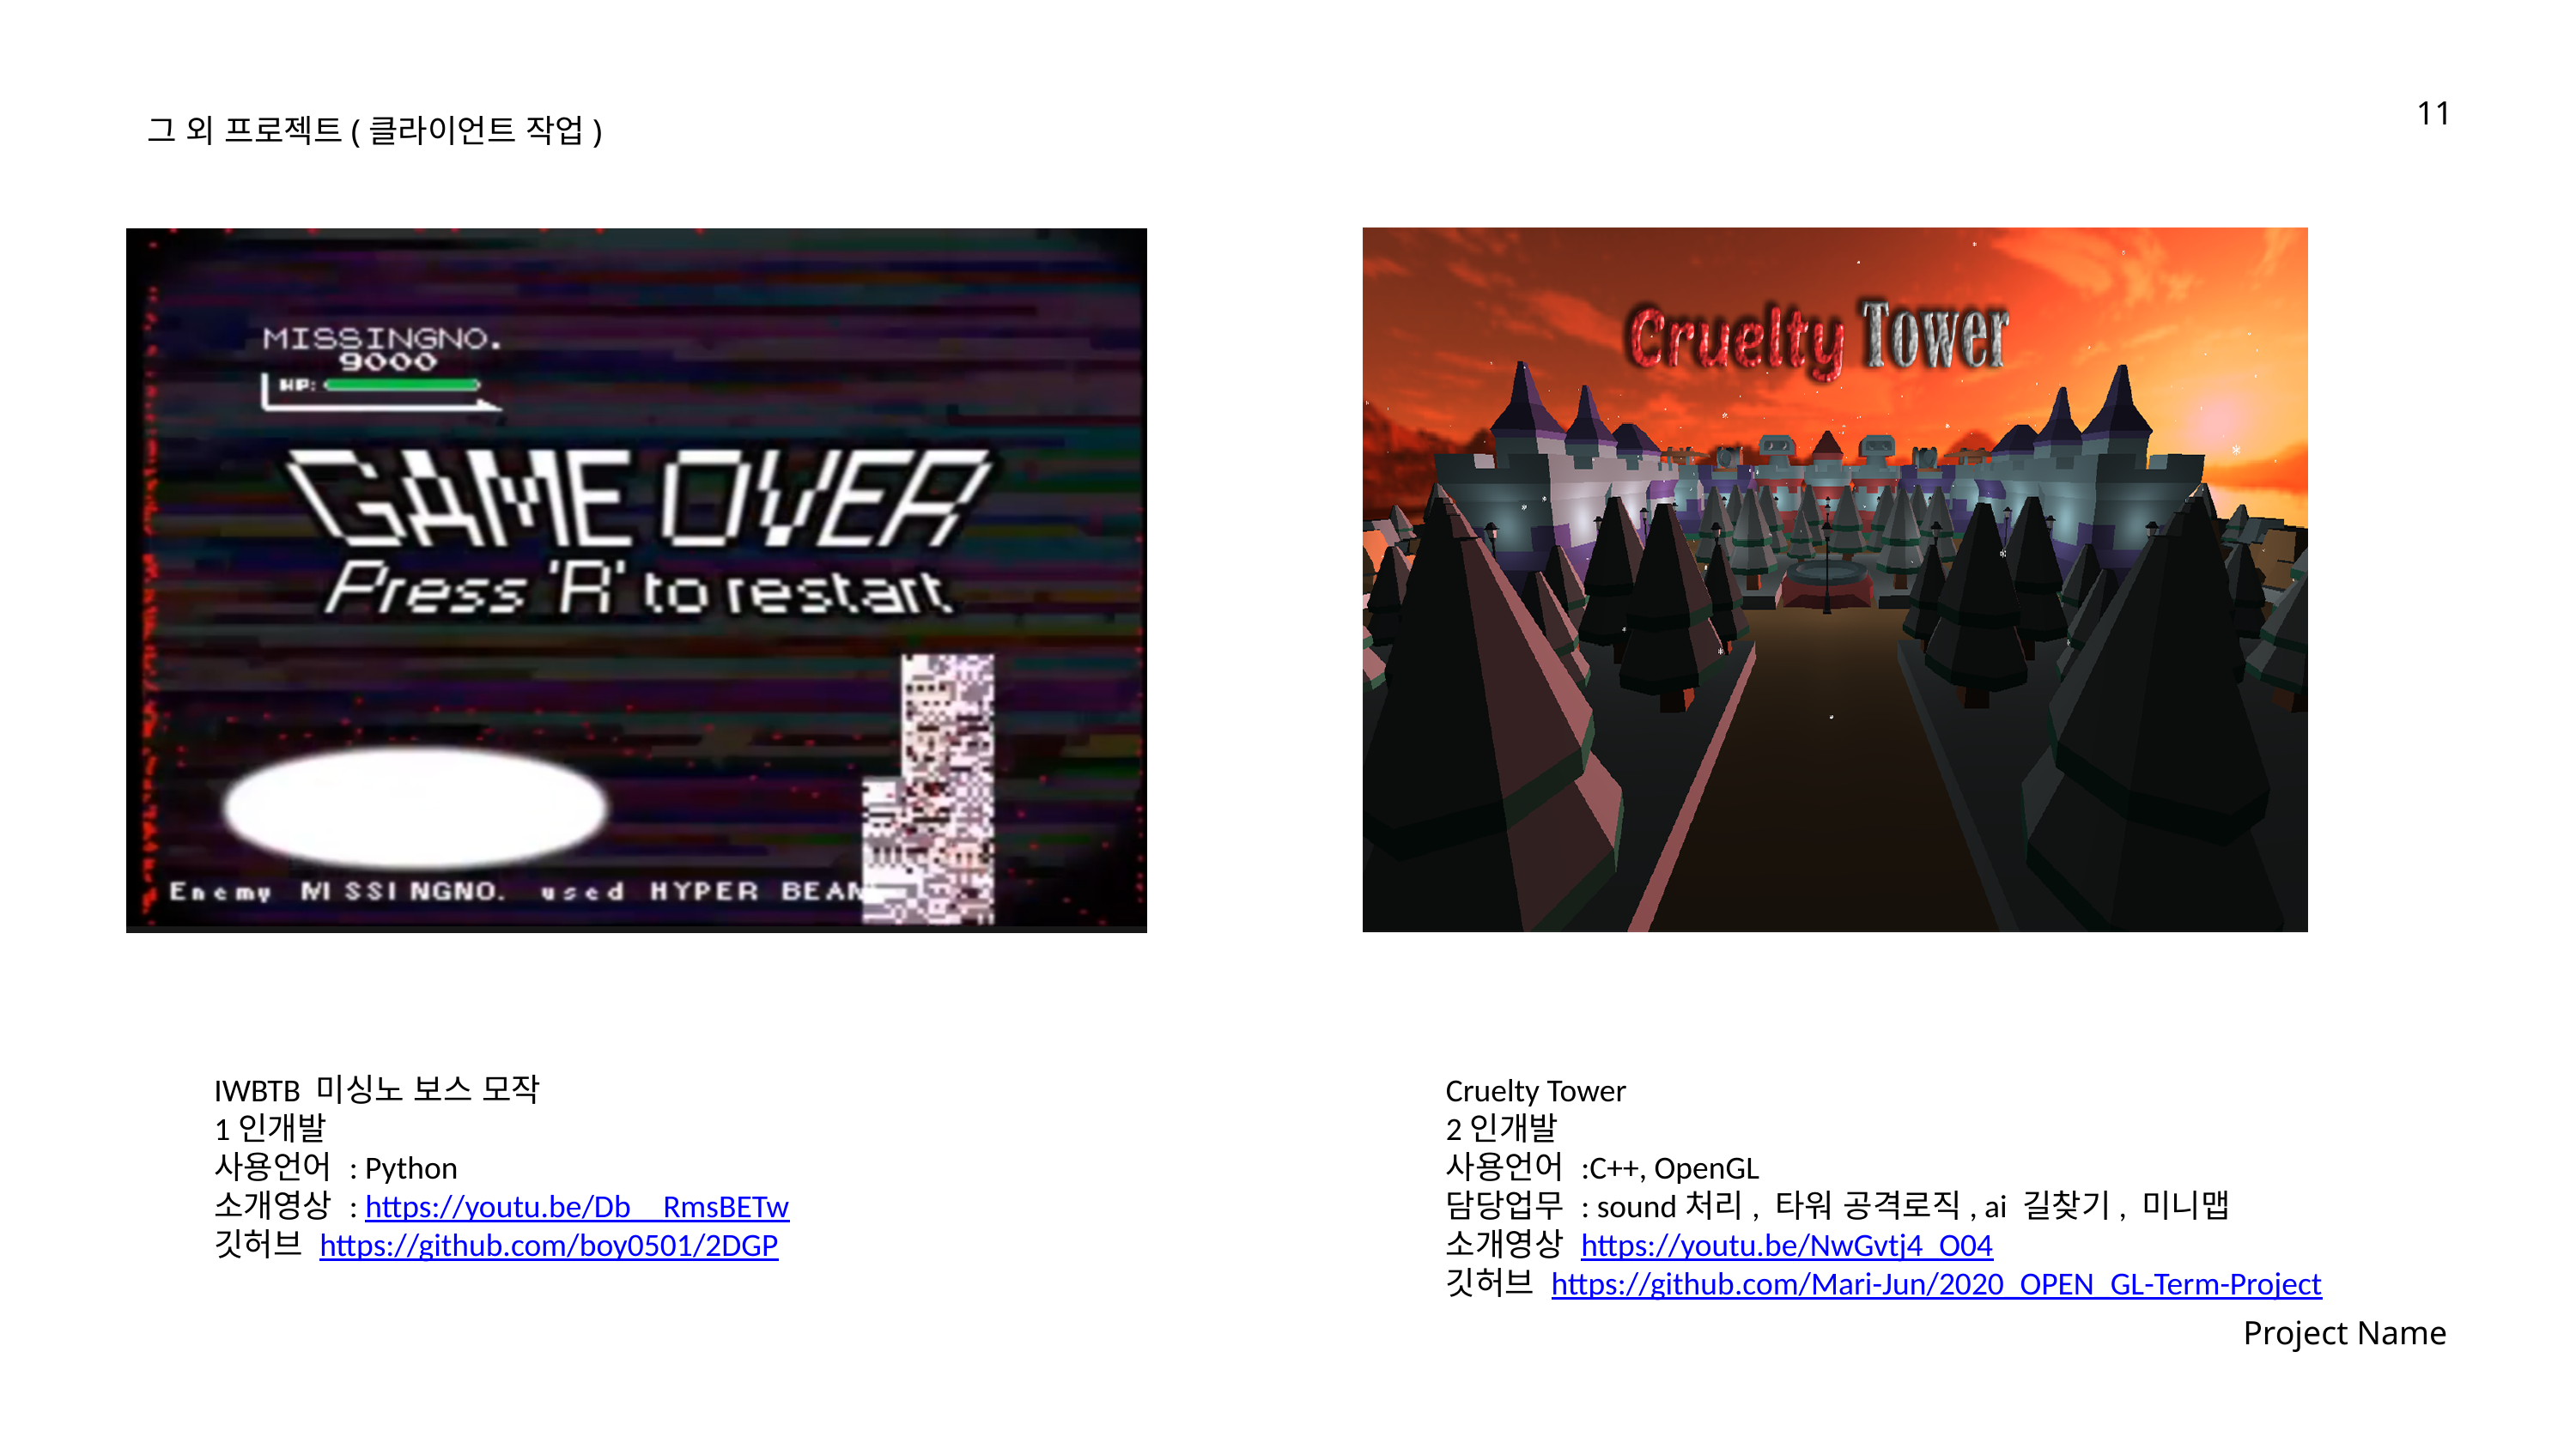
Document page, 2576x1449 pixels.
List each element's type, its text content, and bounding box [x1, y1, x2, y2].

picture [1363, 227, 2308, 932]
text_box IWBTB 미싱노 보스 모작 1인개발 사용언어 : Python 소개영상 : https://youtu.be/Db__RmsBETw 깃허브 https://github.com/boy0501/2DGP [201, 1063, 938, 1270]
picture [125, 228, 1147, 934]
text_box 11 [2376, 86, 2466, 138]
text_box 그 외 프로젝트(클라이언트 작업) [135, 104, 1005, 156]
text_box Project Name [1590, 1306, 2461, 1358]
text_box Cruelty Tower 2인개발 사용언어 :C++, OpenGL 담당업무 : sound처리, 타워 공격로직, ai 길찾기, 미니맵 소개영상 https://youtu.be/NwGvtj4_O04 깃허브 https://github.com/Mari-Jun/2020_OPEN_GL-Term-Project [1432, 1063, 2409, 1308]
